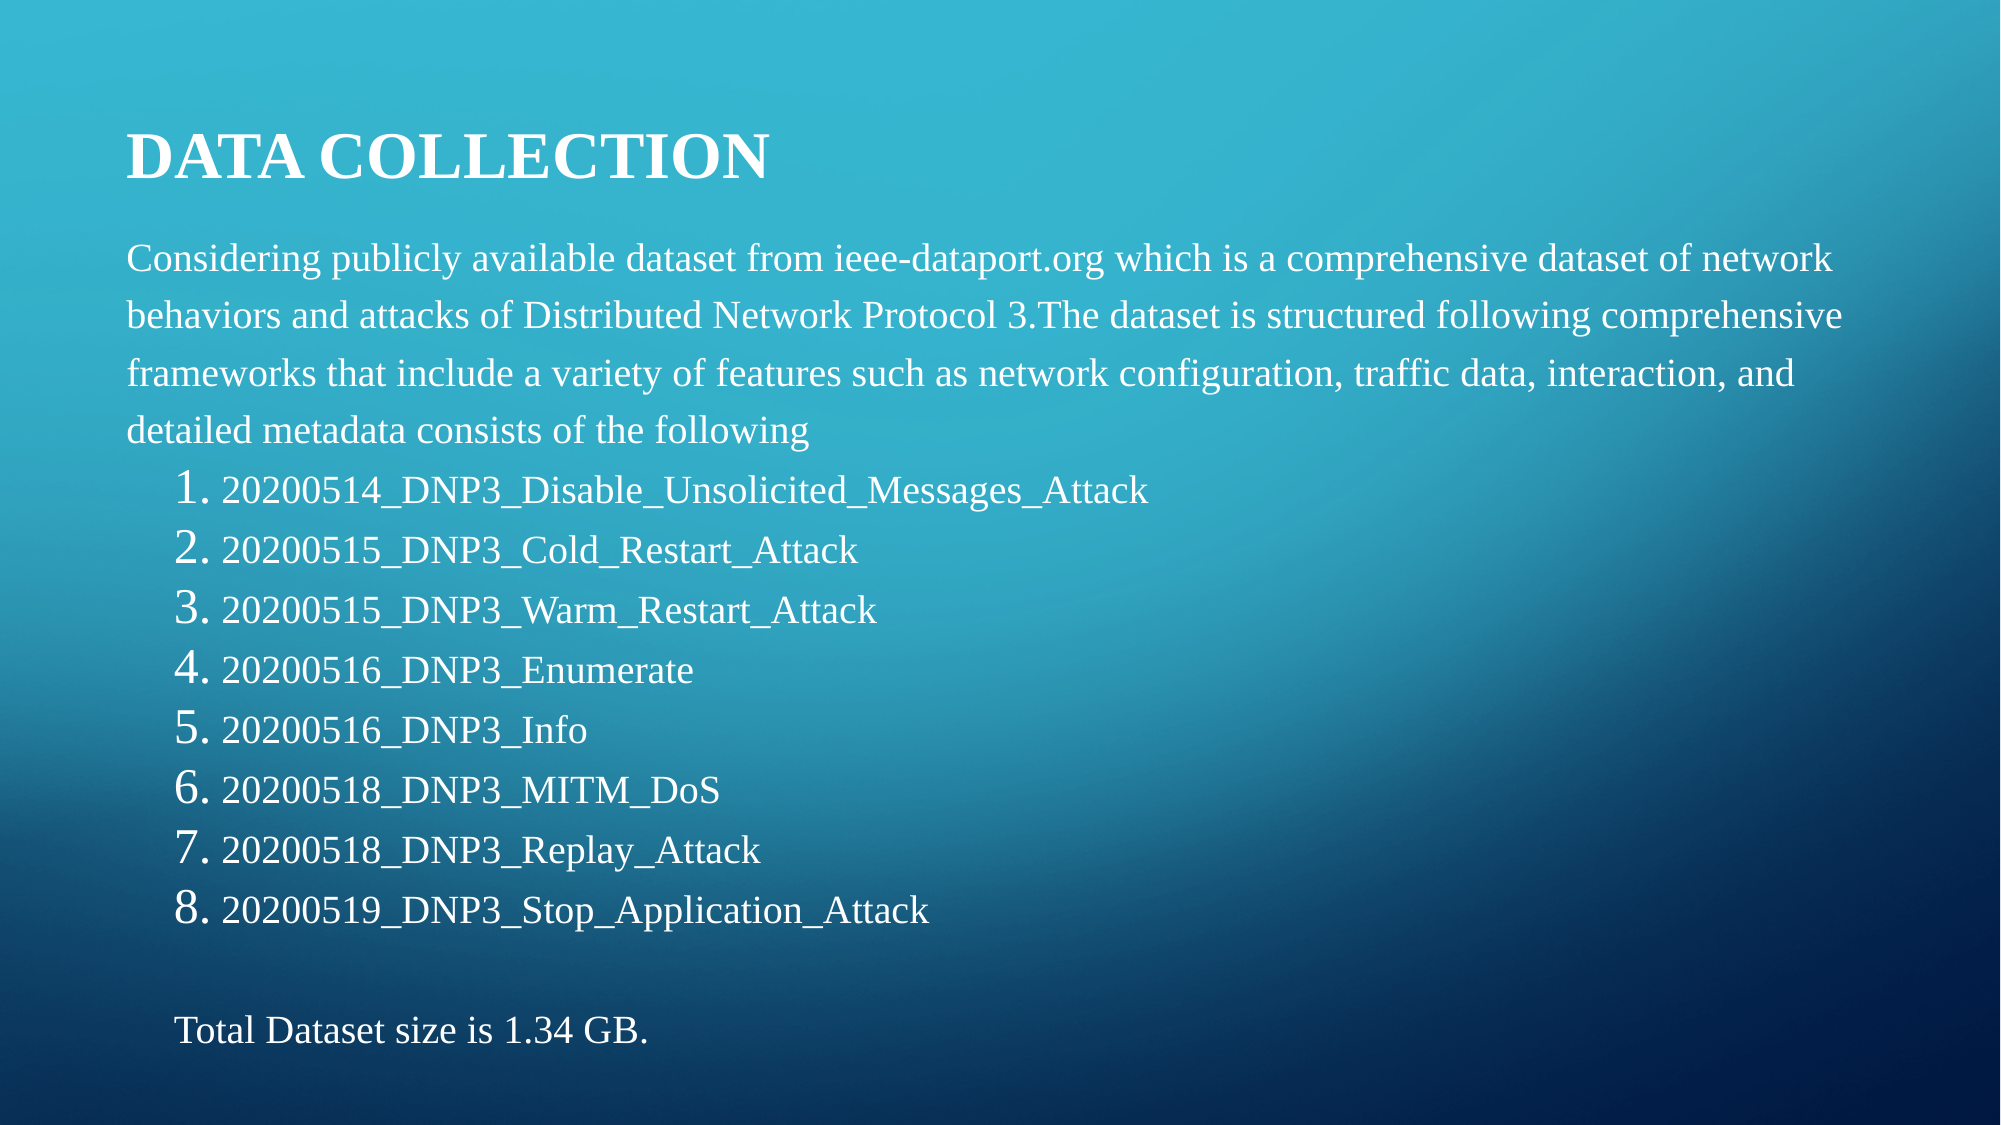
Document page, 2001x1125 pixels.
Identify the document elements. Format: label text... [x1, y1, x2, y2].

text_box [0, 0, 2000, 1125]
title Data collection [111, 62, 795, 214]
list Considering publicly available dataset from ieee-dataport.org which is a comprehensive dataset of network behaviors and attacks of Distributed Network Protocol 3.The dataset is structured following comprehensive frameworks that include a variety of features such as network configuration, traffic data, interaction, and detailed metadata consists of the following 20200514_DNP3_Disable_Unsolicited_Messages_Attack 20200515_DNP3_Cold_Restart_Attack 20200515_DNP3_Warm_Restart_Attack 20200516_DNP3_Enumerate 20200516_DNP3_Ιnfo 20200518_DNP3_MITM_DoS 20200518_DNP3_Replay_Attack 20200519_DNP3_Stop_Application_Attack Total Dataset size is 1.34 GB. [111, 214, 1920, 1063]
